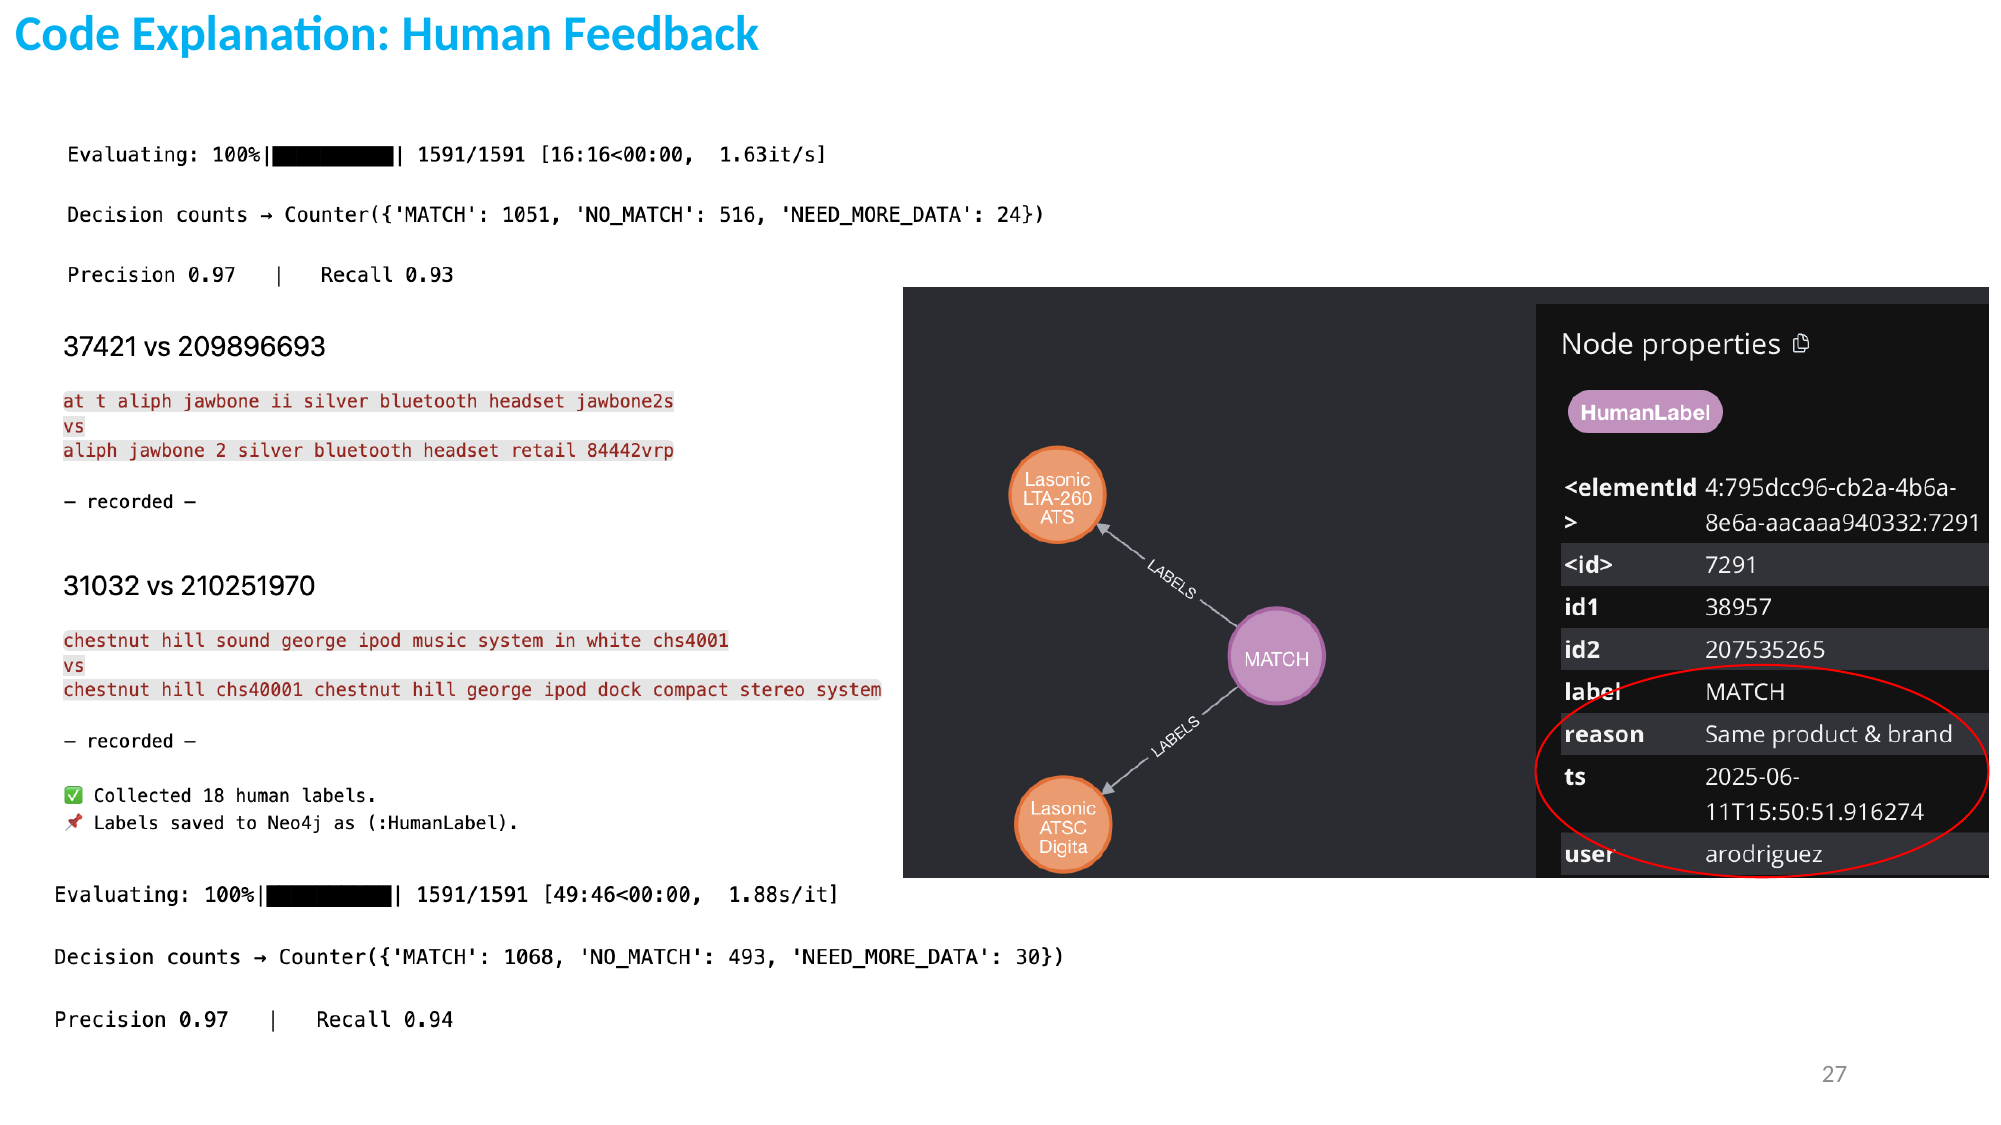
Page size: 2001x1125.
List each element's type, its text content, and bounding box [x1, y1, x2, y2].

title Code Explanation: Human Feedback [0, 0, 1725, 70]
picture [45, 136, 1989, 1035]
picture [58, 326, 889, 844]
slide_number 27 [1412, 1042, 1863, 1103]
